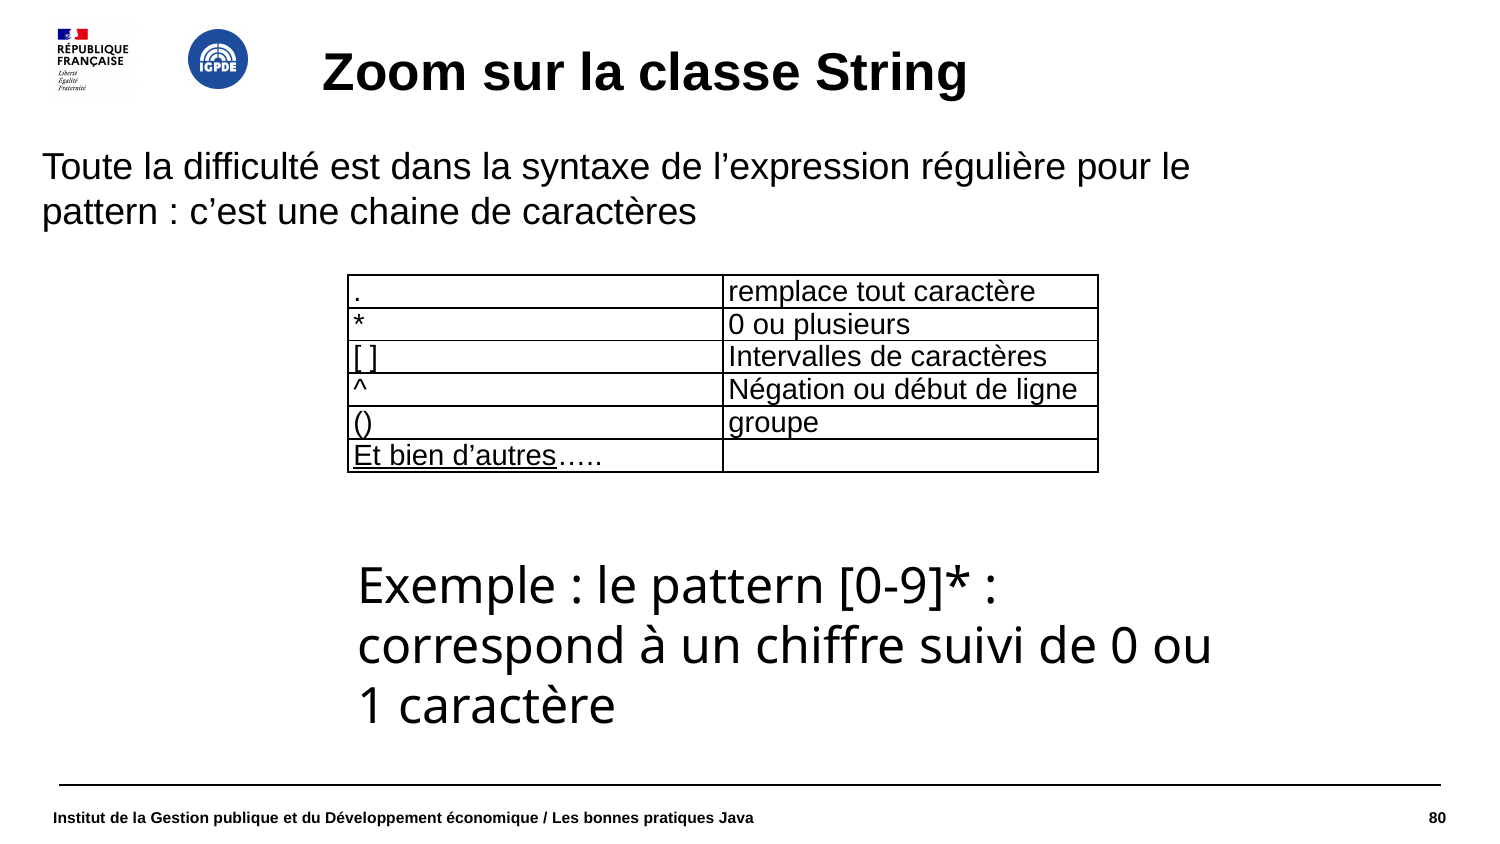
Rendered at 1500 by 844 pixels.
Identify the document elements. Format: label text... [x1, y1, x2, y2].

text_box Exemple : le pattern [0-9]* : correspond à un chiffre suivi de 0 ou 1 caractère [342, 545, 1247, 741]
table_cell Négation ou début de ligne [724, 374, 1097, 405]
table_header remplace tout caractère [724, 276, 1097, 307]
table_header . [349, 276, 722, 307]
table_cell [724, 440, 1097, 471]
slide_number 80 [1224, 787, 1447, 844]
table_cell () [349, 407, 722, 438]
table_cell 0 ou plusieurs [724, 309, 1097, 340]
title Zoom sur la classe String [322, 44, 1282, 116]
table_cell Et bien d’autres….. [349, 440, 722, 471]
picture [188, 29, 248, 89]
table_cell ^ [349, 374, 722, 405]
table_cell * [349, 309, 722, 340]
list Toute la difficulté est dans la syntaxe de l’expression régulière pour le pattern : c’est une chaine de caractères [41, 141, 1282, 335]
footer Institut de la Gestion publique et du Développement économique / Les bonnes pratiques Java [53, 787, 780, 844]
table_cell [ ] [349, 341, 722, 372]
table_cell groupe [724, 407, 1097, 438]
picture [47, 18, 139, 101]
table_cell Intervalles de caractères [724, 341, 1097, 372]
